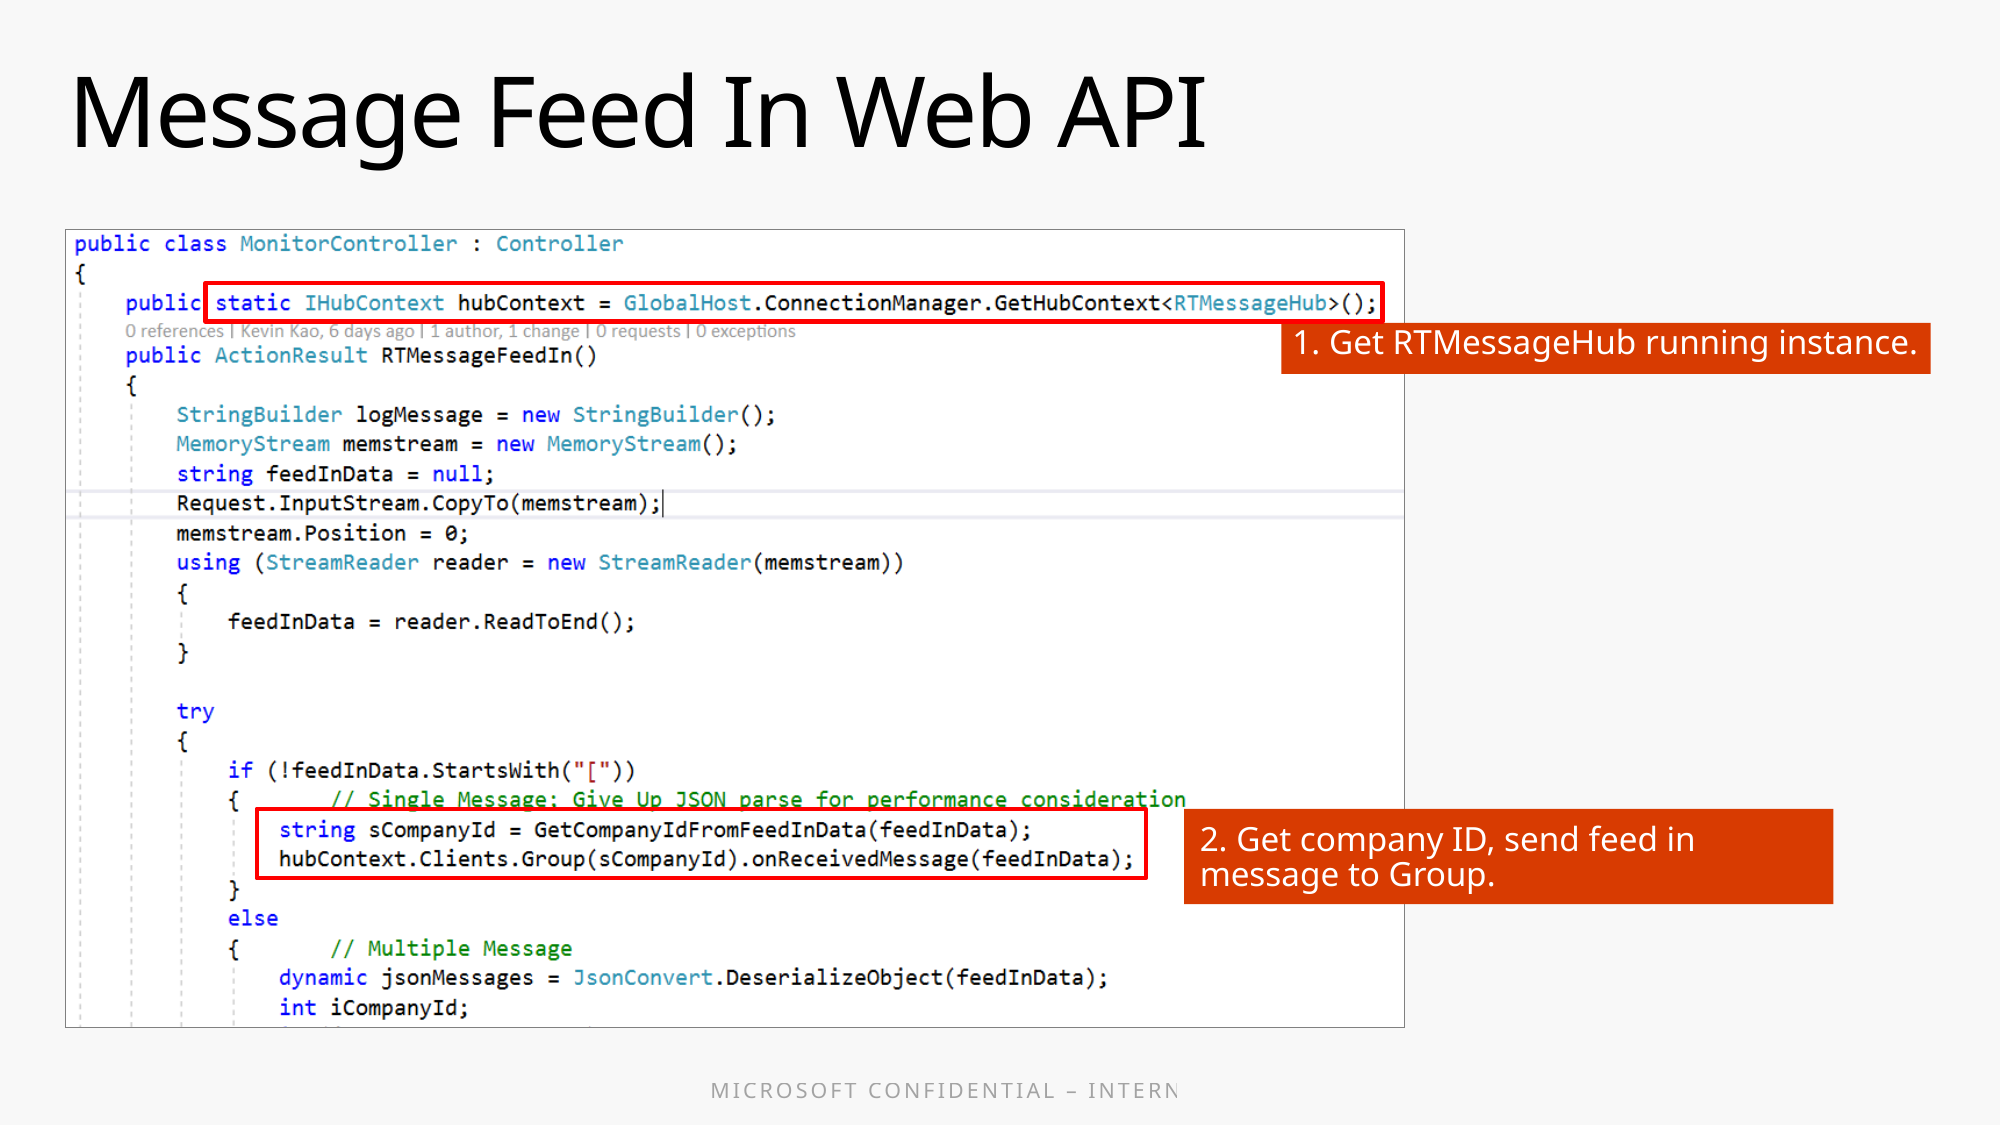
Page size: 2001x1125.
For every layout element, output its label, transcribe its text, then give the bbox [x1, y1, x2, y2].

title Message Feed In Web API [44, 47, 1957, 196]
picture [64, 229, 1405, 1028]
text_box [256, 798, 1834, 920]
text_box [205, 282, 1931, 393]
